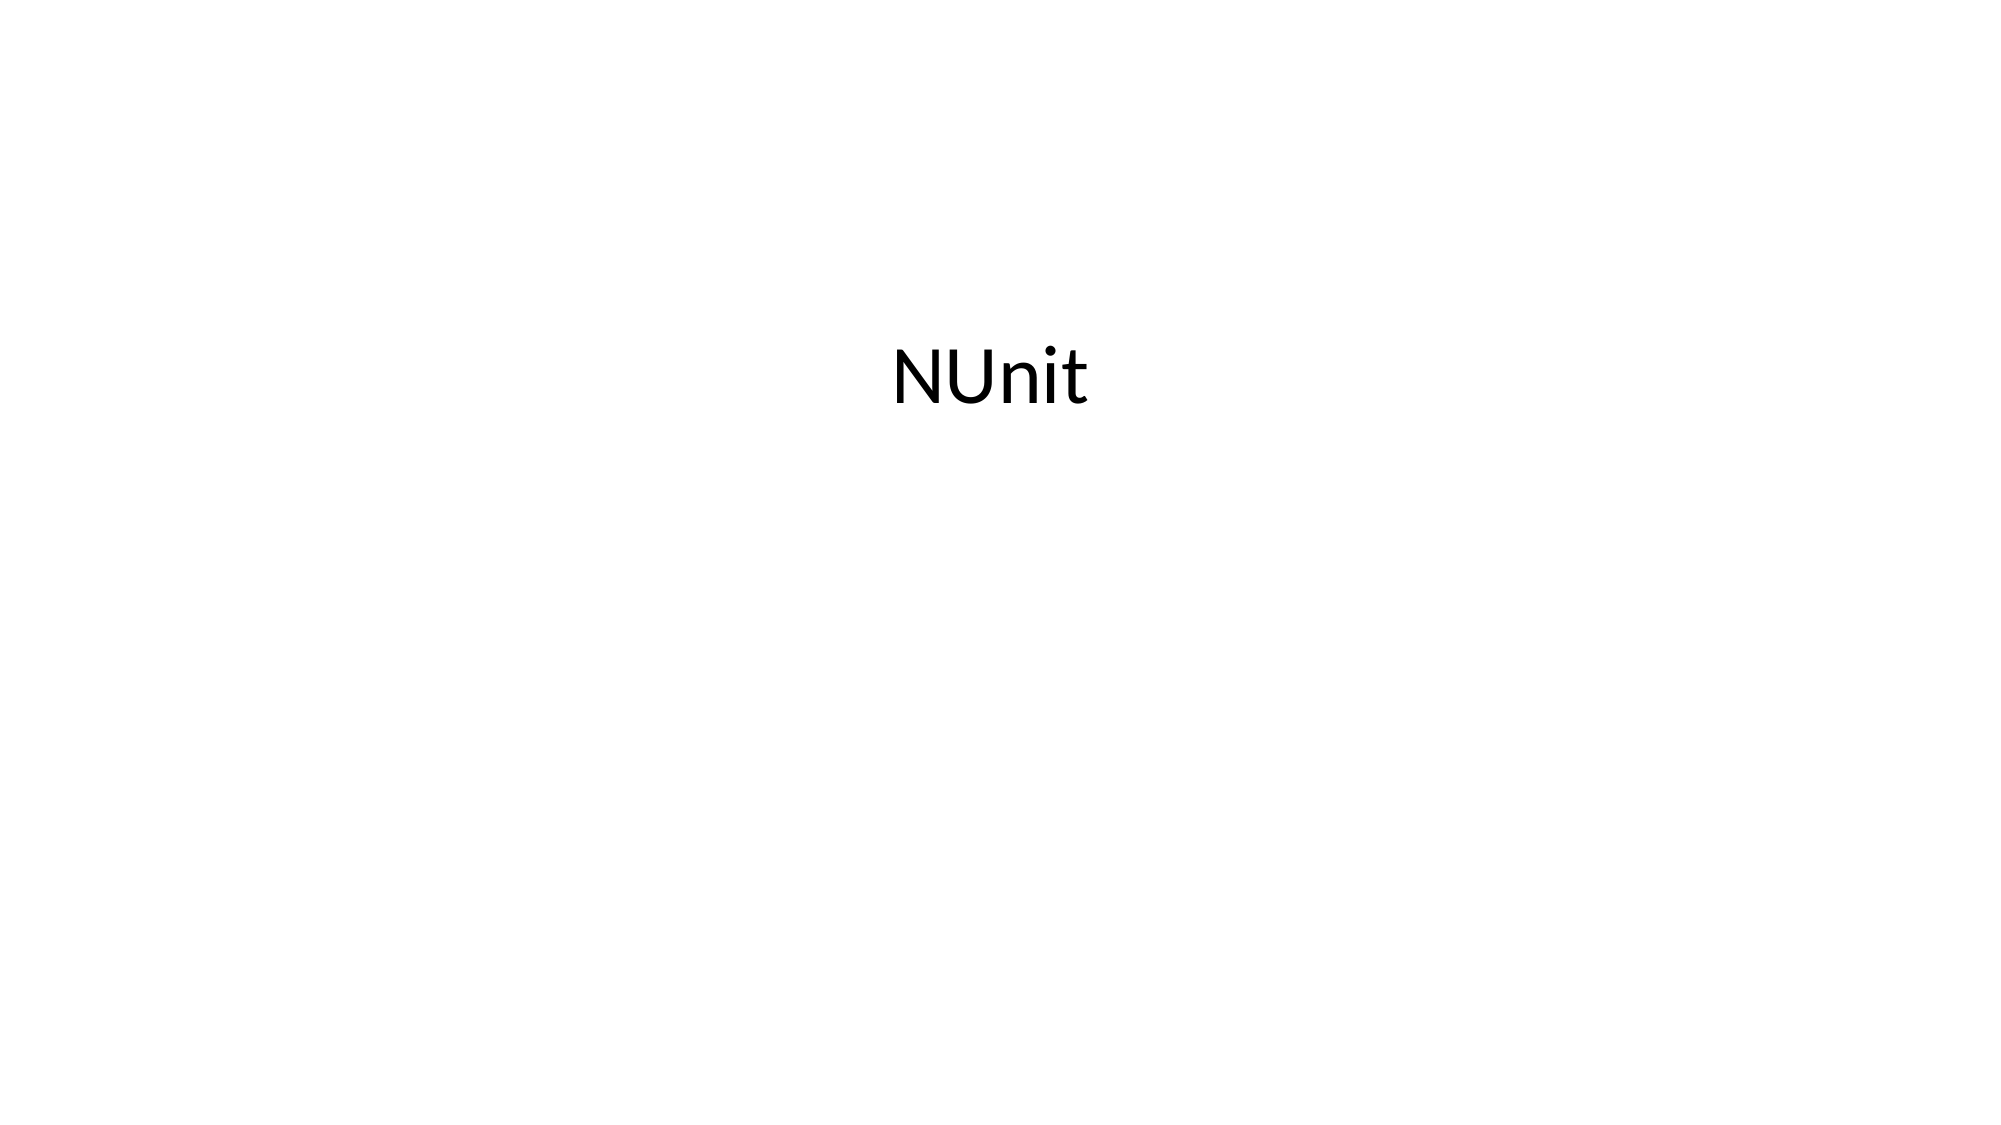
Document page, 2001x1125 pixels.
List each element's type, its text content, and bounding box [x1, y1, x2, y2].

text_box NUnit [196, 312, 1784, 428]
